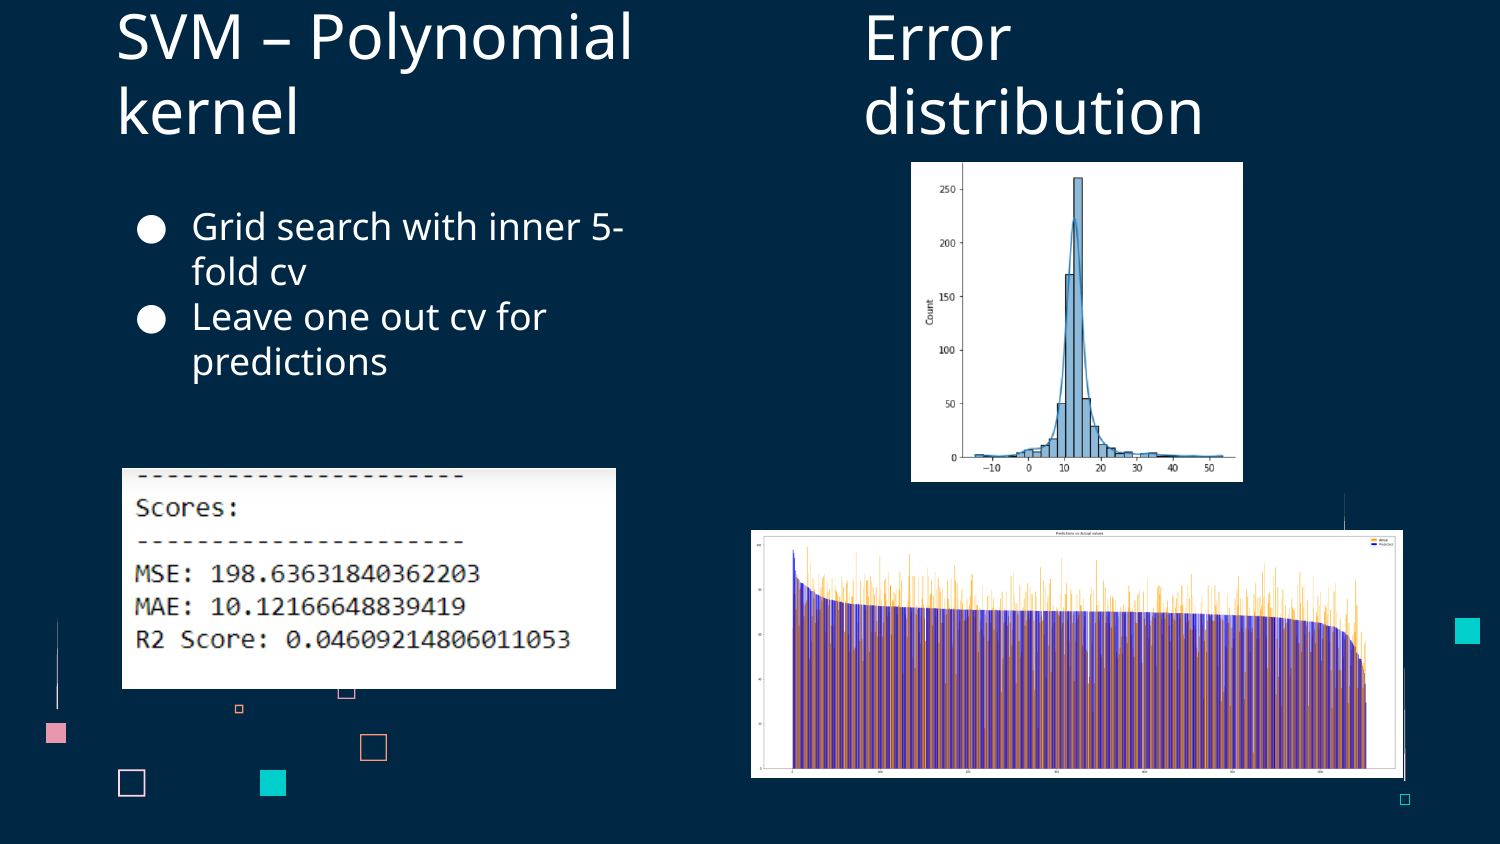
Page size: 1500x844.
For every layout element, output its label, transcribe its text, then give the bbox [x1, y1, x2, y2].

text_box Error distribution [848, 67, 1305, 163]
picture [750, 530, 1403, 778]
picture [910, 162, 1243, 482]
list Grid search with inner 5-fold cv Leave one out cv for predictions [101, 187, 682, 531]
title SVM – Polynomial kernel [101, 67, 750, 163]
picture [121, 467, 617, 689]
